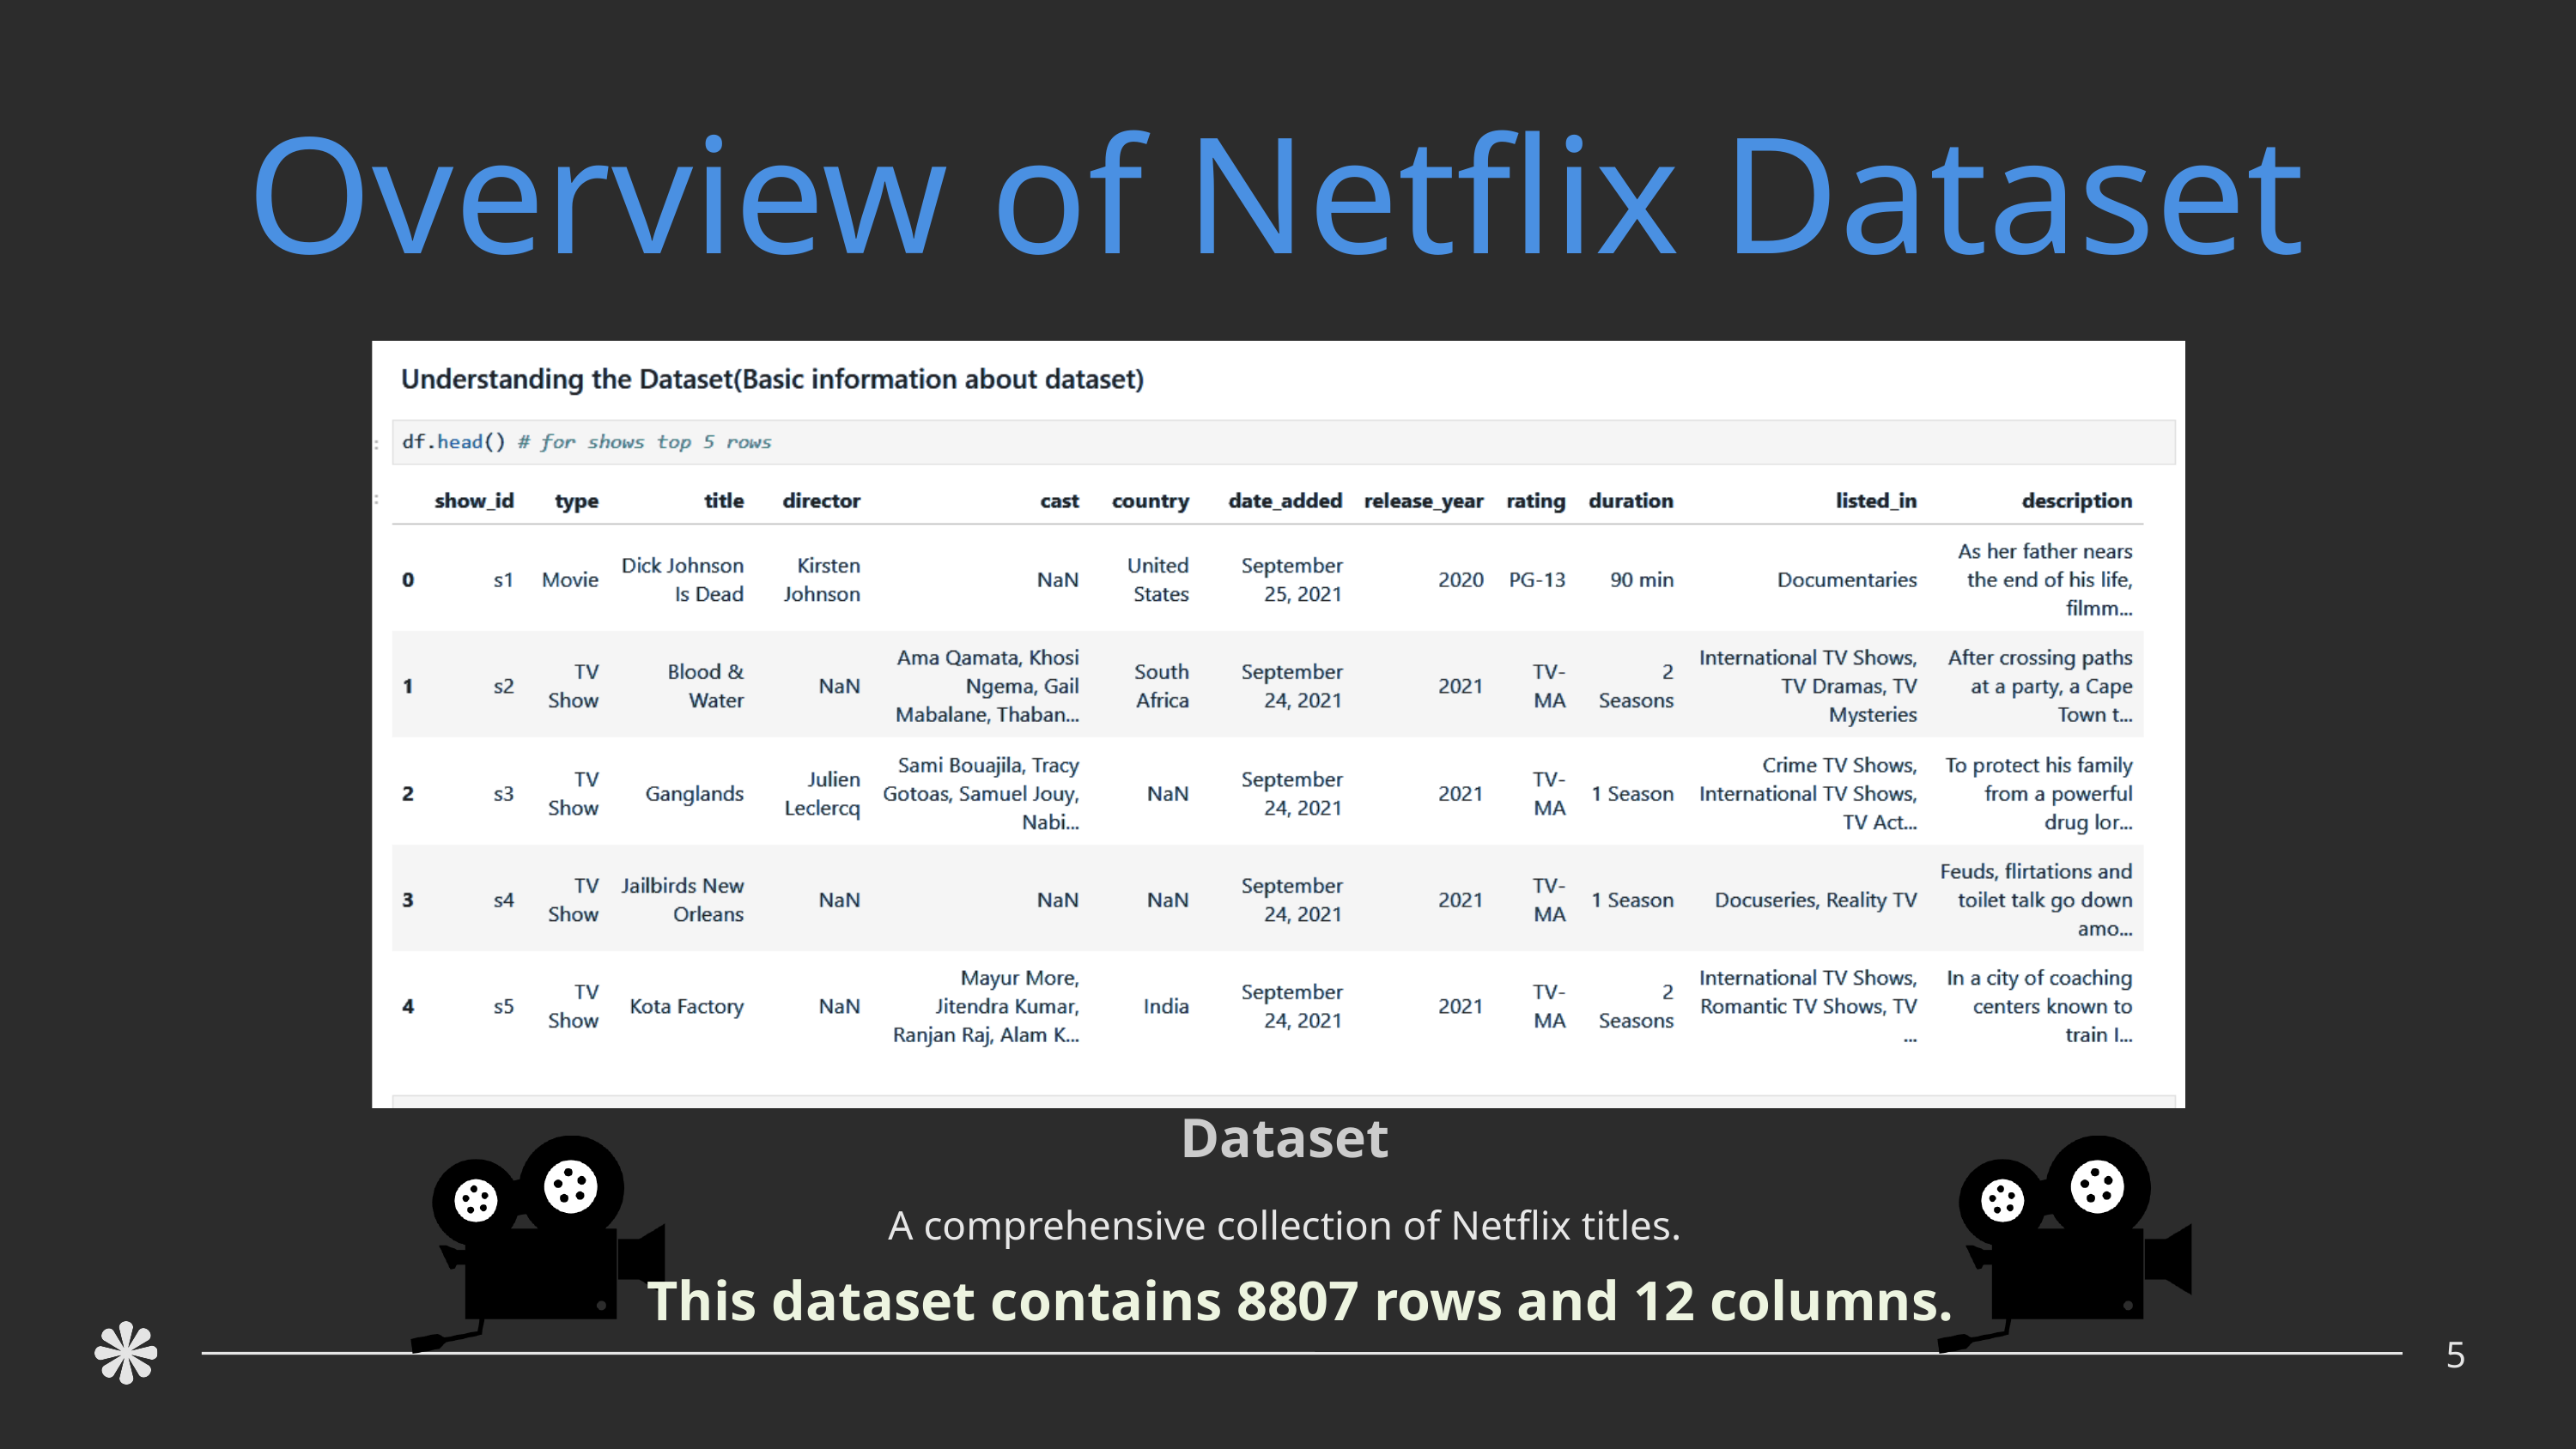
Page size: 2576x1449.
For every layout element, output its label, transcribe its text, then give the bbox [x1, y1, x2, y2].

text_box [654, 1106, 1916, 1246]
text_box [410, 1136, 665, 1255]
text_box [372, 341, 2185, 1108]
text_box This dataset contains 8807 rows and 12 columns. [410, 1255, 2192, 1407]
text_box 5 [2445, 1325, 2467, 1376]
text_box Overview of Netflix Dataset [246, 108, 2513, 287]
text_box [1937, 1136, 2192, 1354]
text_box [94, 1321, 158, 1385]
